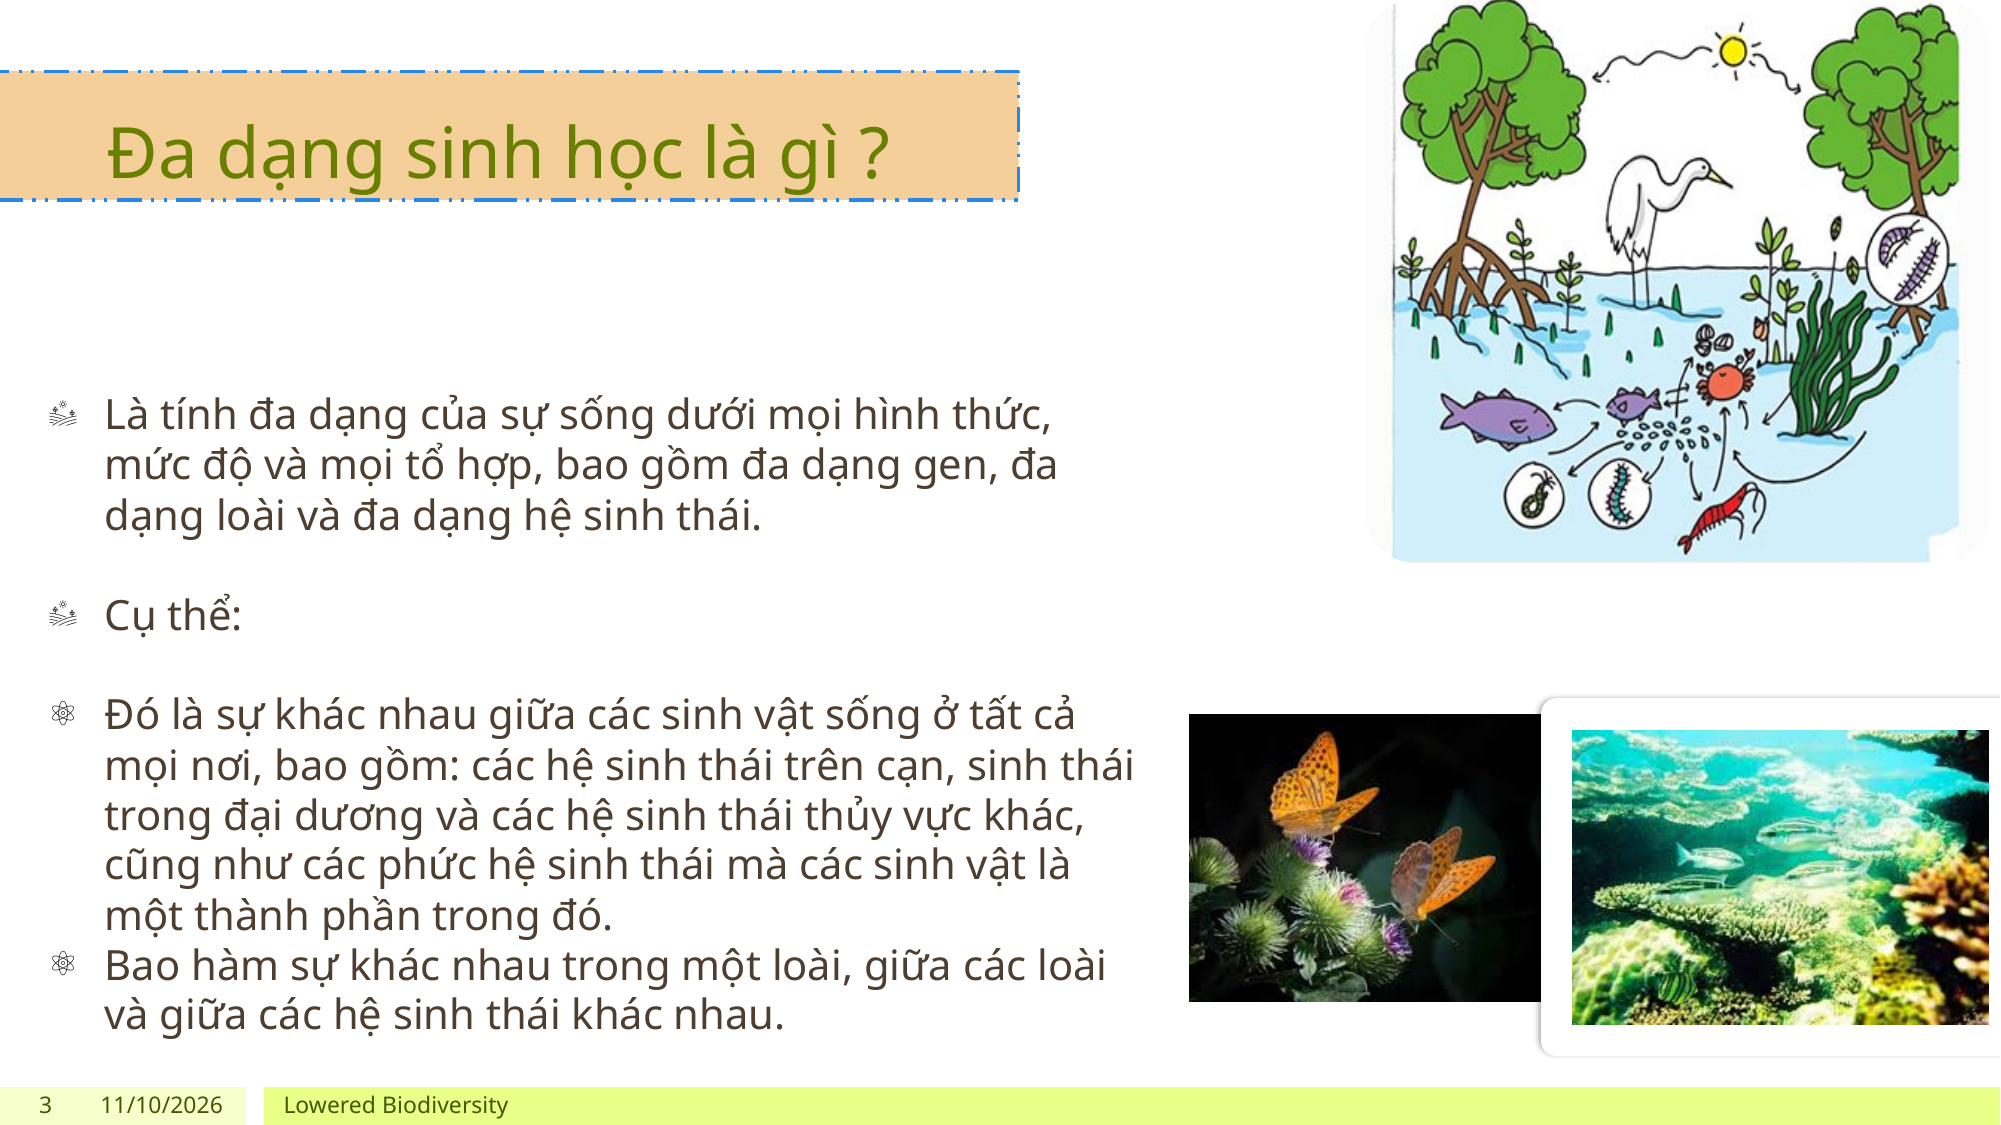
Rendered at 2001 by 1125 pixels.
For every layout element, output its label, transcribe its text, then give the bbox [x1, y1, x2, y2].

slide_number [74, 1087, 239, 1125]
slide_number 3 [0, 1087, 68, 1125]
title Đa dạng sinh học là gì ? [0, 71, 1019, 200]
text_box Là tính đa dạng của sự sống dưới mọi hình thức, mức độ và mọi tổ hợp, bao gồm đa dạng gen, đa dạng loài và đa dạng hệ sinh thái. Cụ thể: Đó là sự khác nhau giữa các sinh vật sống ở tất cả mọi nơi, bao gồm: các hệ sinh thái trên cạn, sinh thái trong đại dương và các hệ sinh thái thủy vực khác, cũng như các phức hệ sinh thái mà các sinh vật là một thành phần trong đó. Bao hàm sự khác nhau trong một loài, giữa các loài và giữa các hệ sinh thái khác nhau. [33, 380, 1157, 1046]
picture [48, 948, 78, 978]
picture [48, 598, 78, 628]
picture [48, 398, 78, 428]
picture [48, 698, 78, 728]
footer Lowered Biodiversity [268, 1087, 1769, 1125]
picture [1188, 714, 1989, 1025]
picture [1365, 0, 1990, 563]
